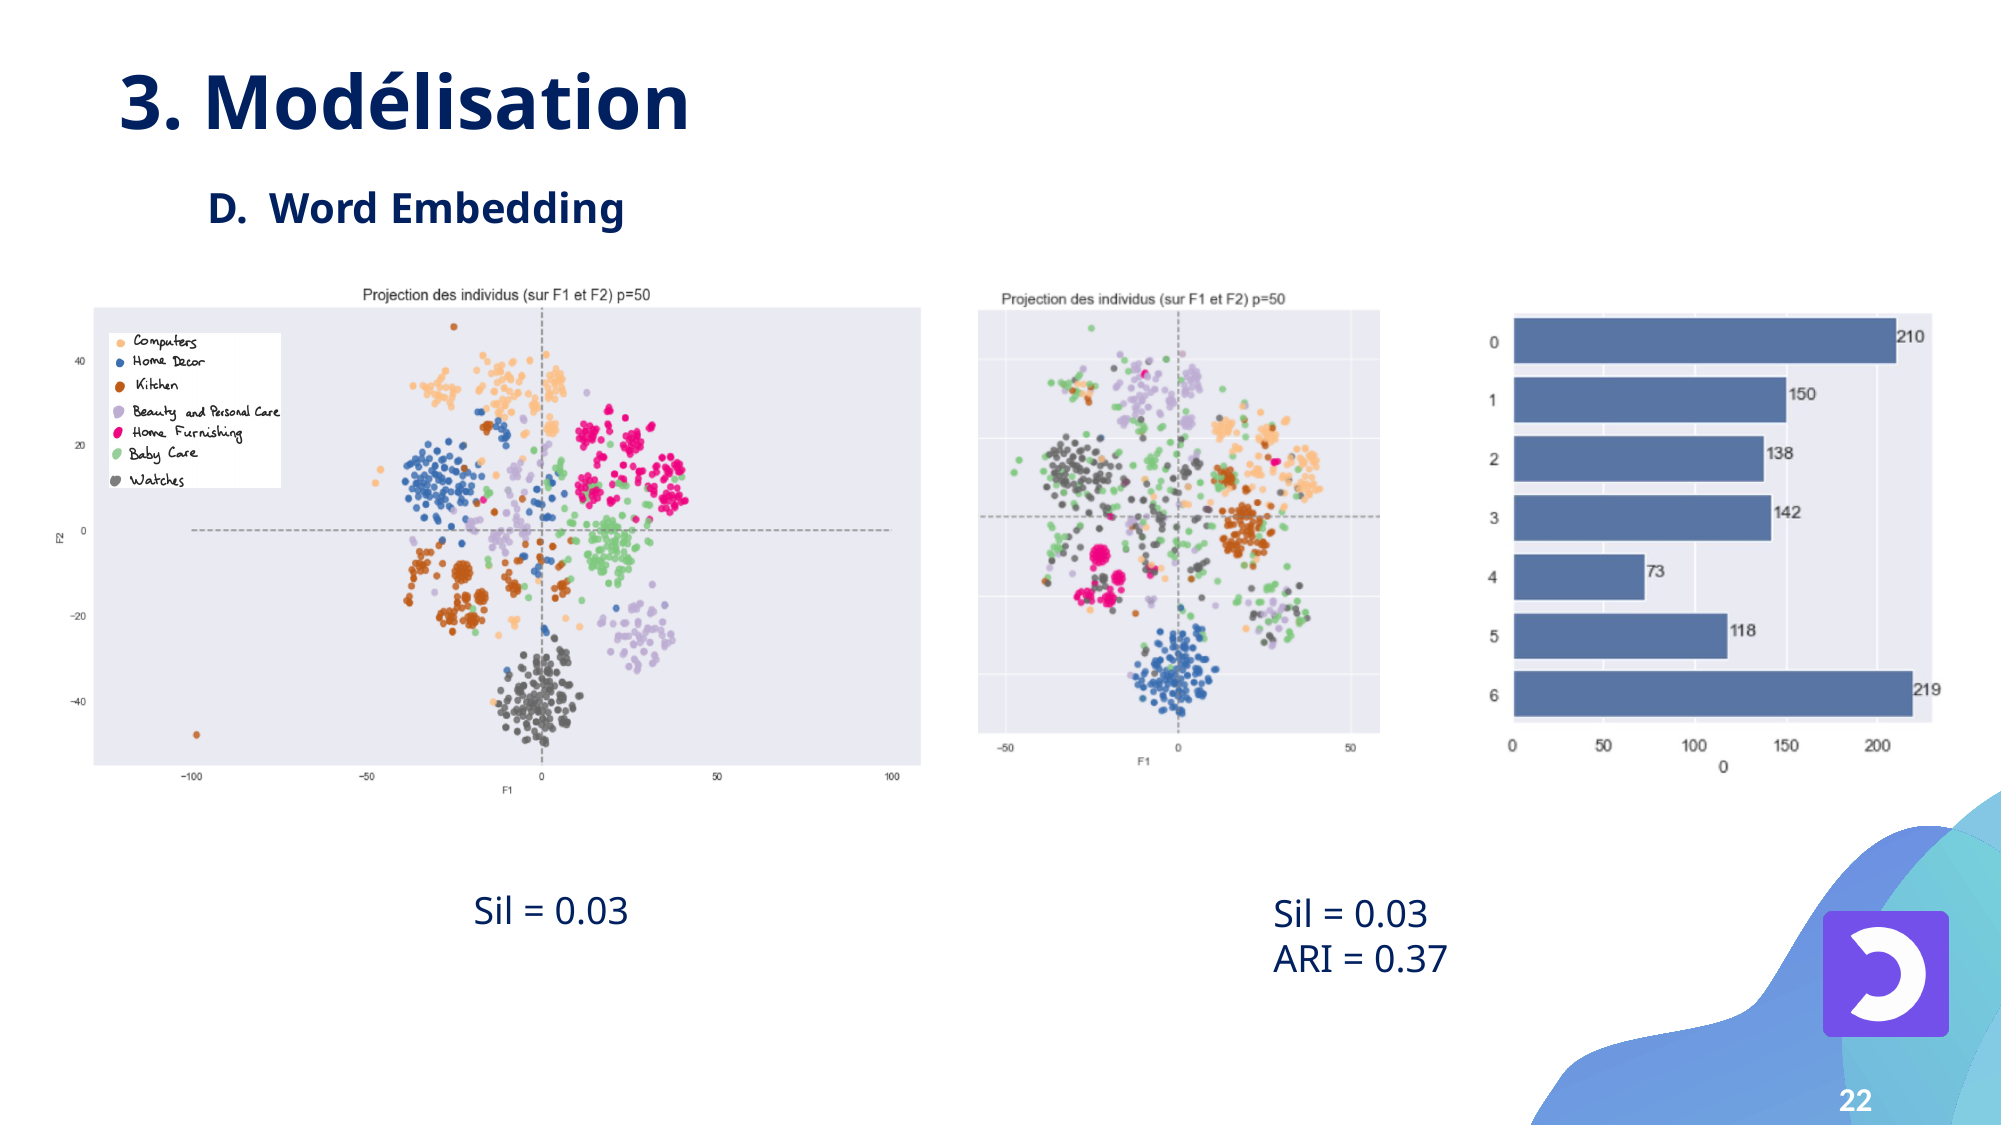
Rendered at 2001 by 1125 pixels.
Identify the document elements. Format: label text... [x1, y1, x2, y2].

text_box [1321, 655, 2000, 1125]
text_box 3. Modélisation [119, 44, 1528, 129]
text_box Sil = 0.03 [473, 886, 712, 1087]
picture [978, 280, 1380, 788]
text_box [44, 272, 964, 810]
picture [1823, 911, 1950, 1037]
text_box D. Word Embedding [207, 182, 890, 270]
text_box Sil = 0.03 ARI = 0.37 [1273, 889, 1316, 1090]
picture [1470, 301, 1977, 788]
